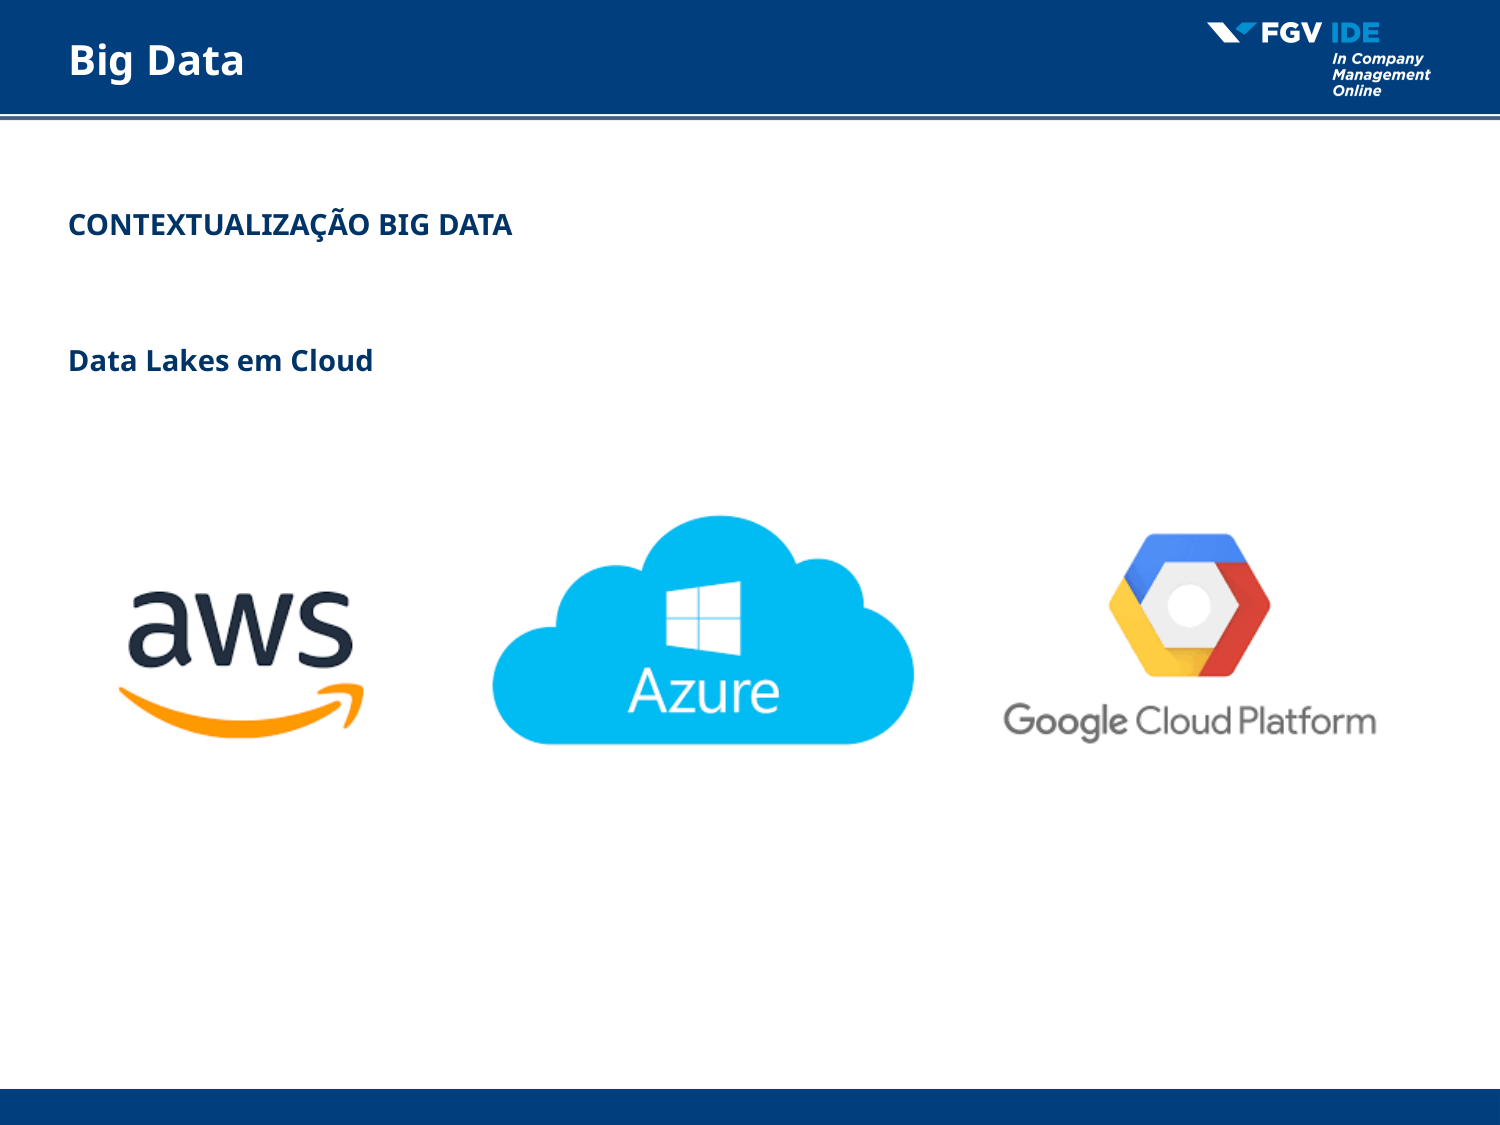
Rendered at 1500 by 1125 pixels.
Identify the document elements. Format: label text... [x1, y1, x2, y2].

picture [0, 0, 1500, 1125]
list CONTEXTUALIZAÇÃO BIG DATA Data Lakes em Cloud [53, 149, 1447, 1059]
text_box Big Data [53, 26, 881, 95]
